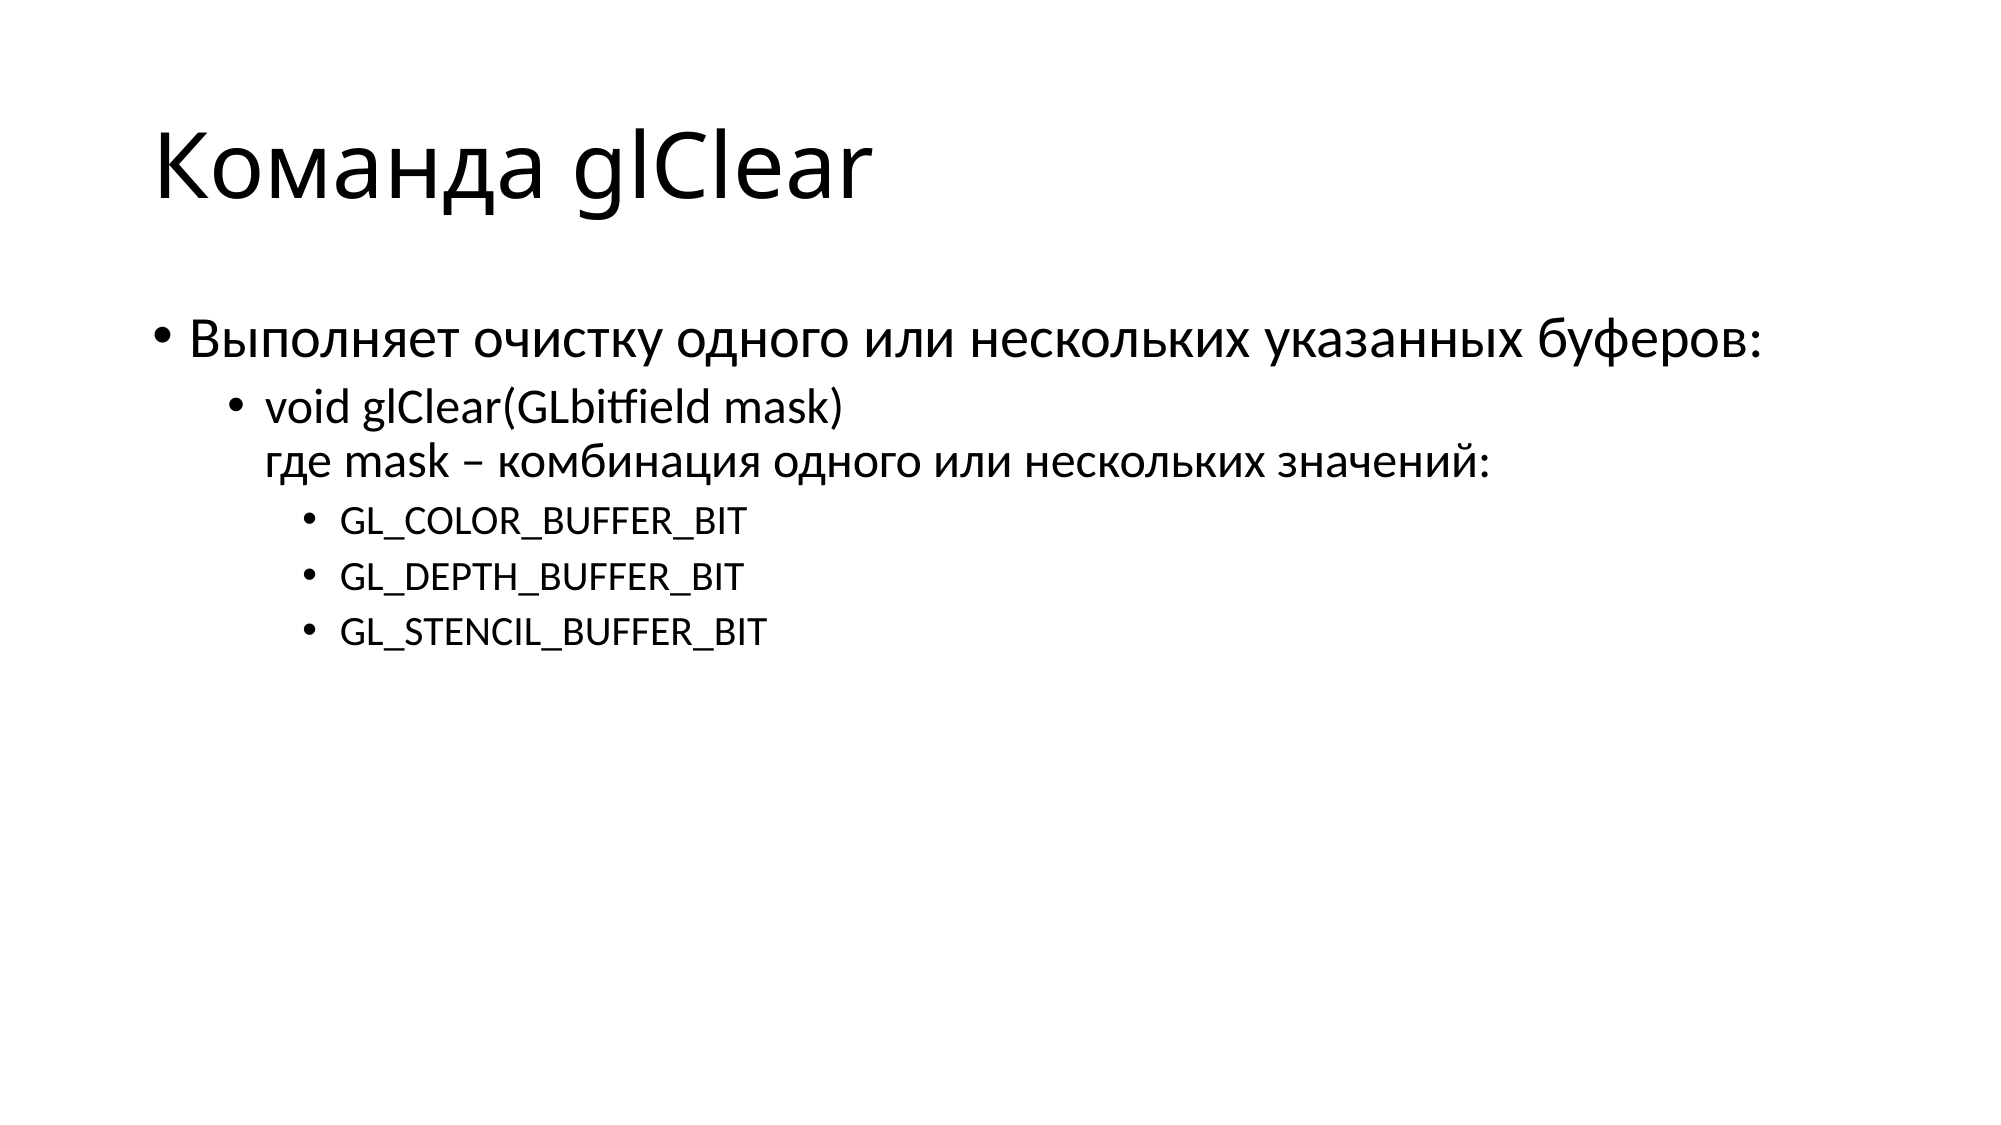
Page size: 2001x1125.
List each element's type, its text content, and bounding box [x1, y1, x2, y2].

title Команда glClear [137, 59, 1863, 278]
list Выполняет очистку одного или нескольких указанных буферов: void glClear(GLbitfield mask) где mask – комбинация одного или нескольких значений: GL_COLOR_BUFFER_BIT GL_DEPTH_BUFFER_BIT GL_STENCIL_BUFFER_BIT [137, 299, 1863, 1014]
